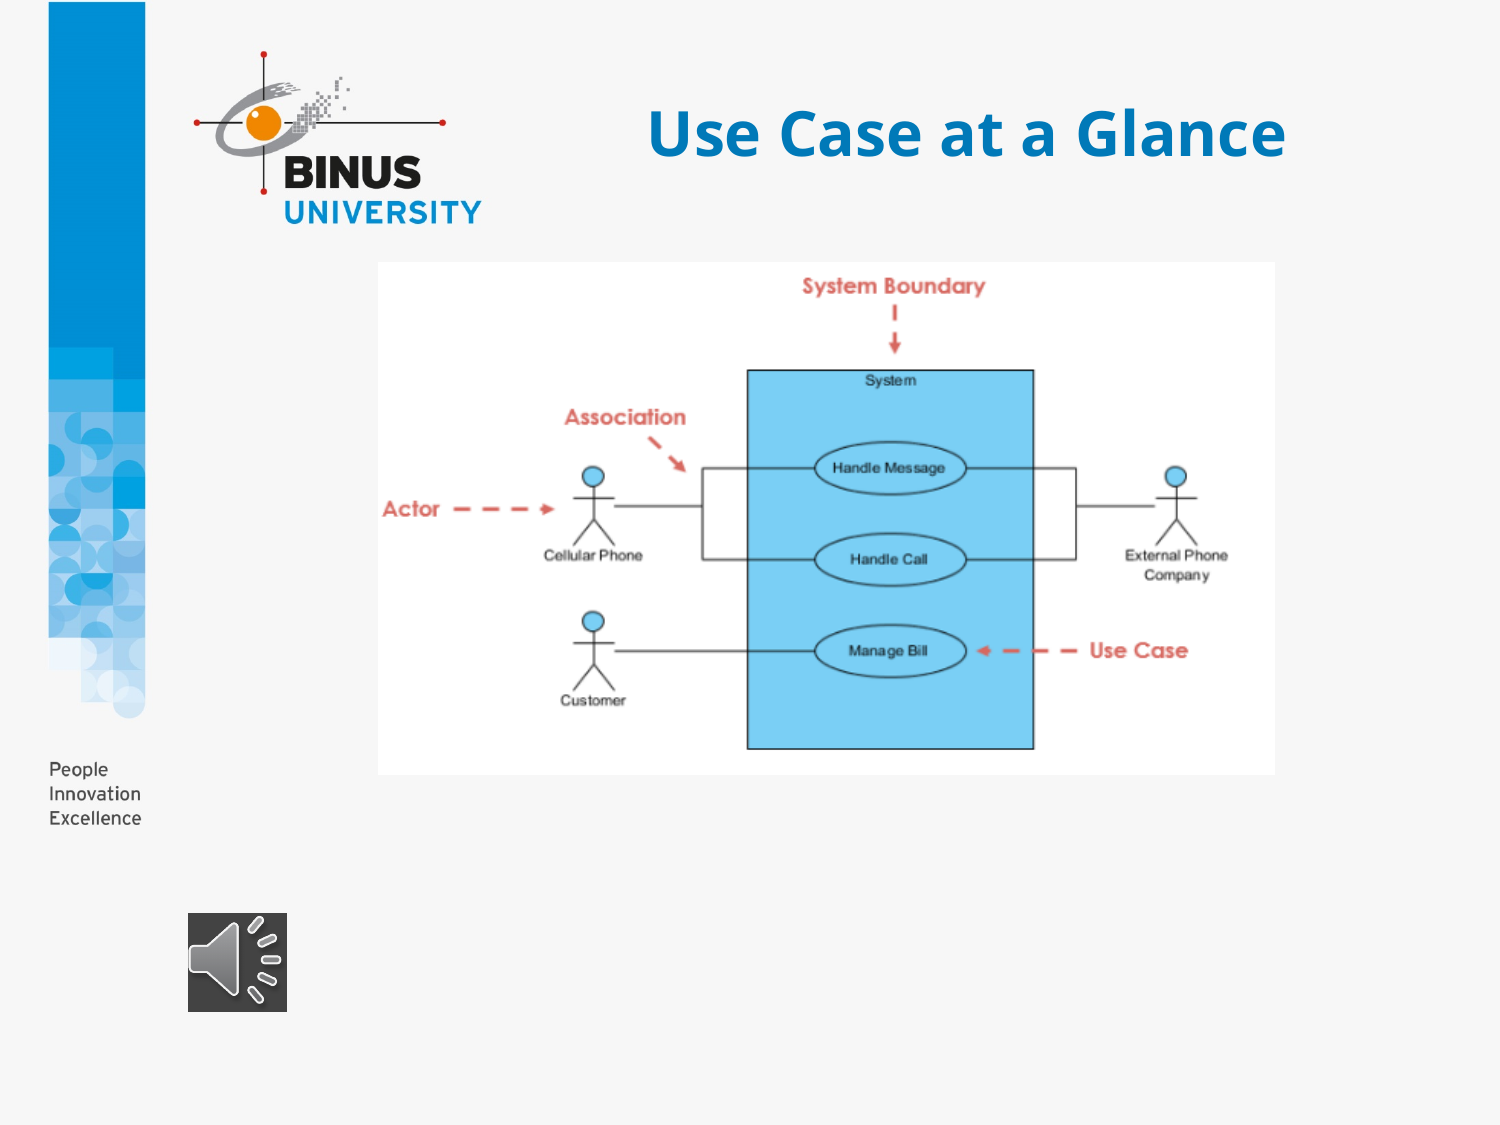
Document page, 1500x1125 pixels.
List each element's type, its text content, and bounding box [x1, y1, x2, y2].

picture [0, 0, 1500, 845]
title Use Case at a Glance [562, 37, 1372, 225]
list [377, 262, 1276, 776]
picture [187, 912, 288, 1013]
